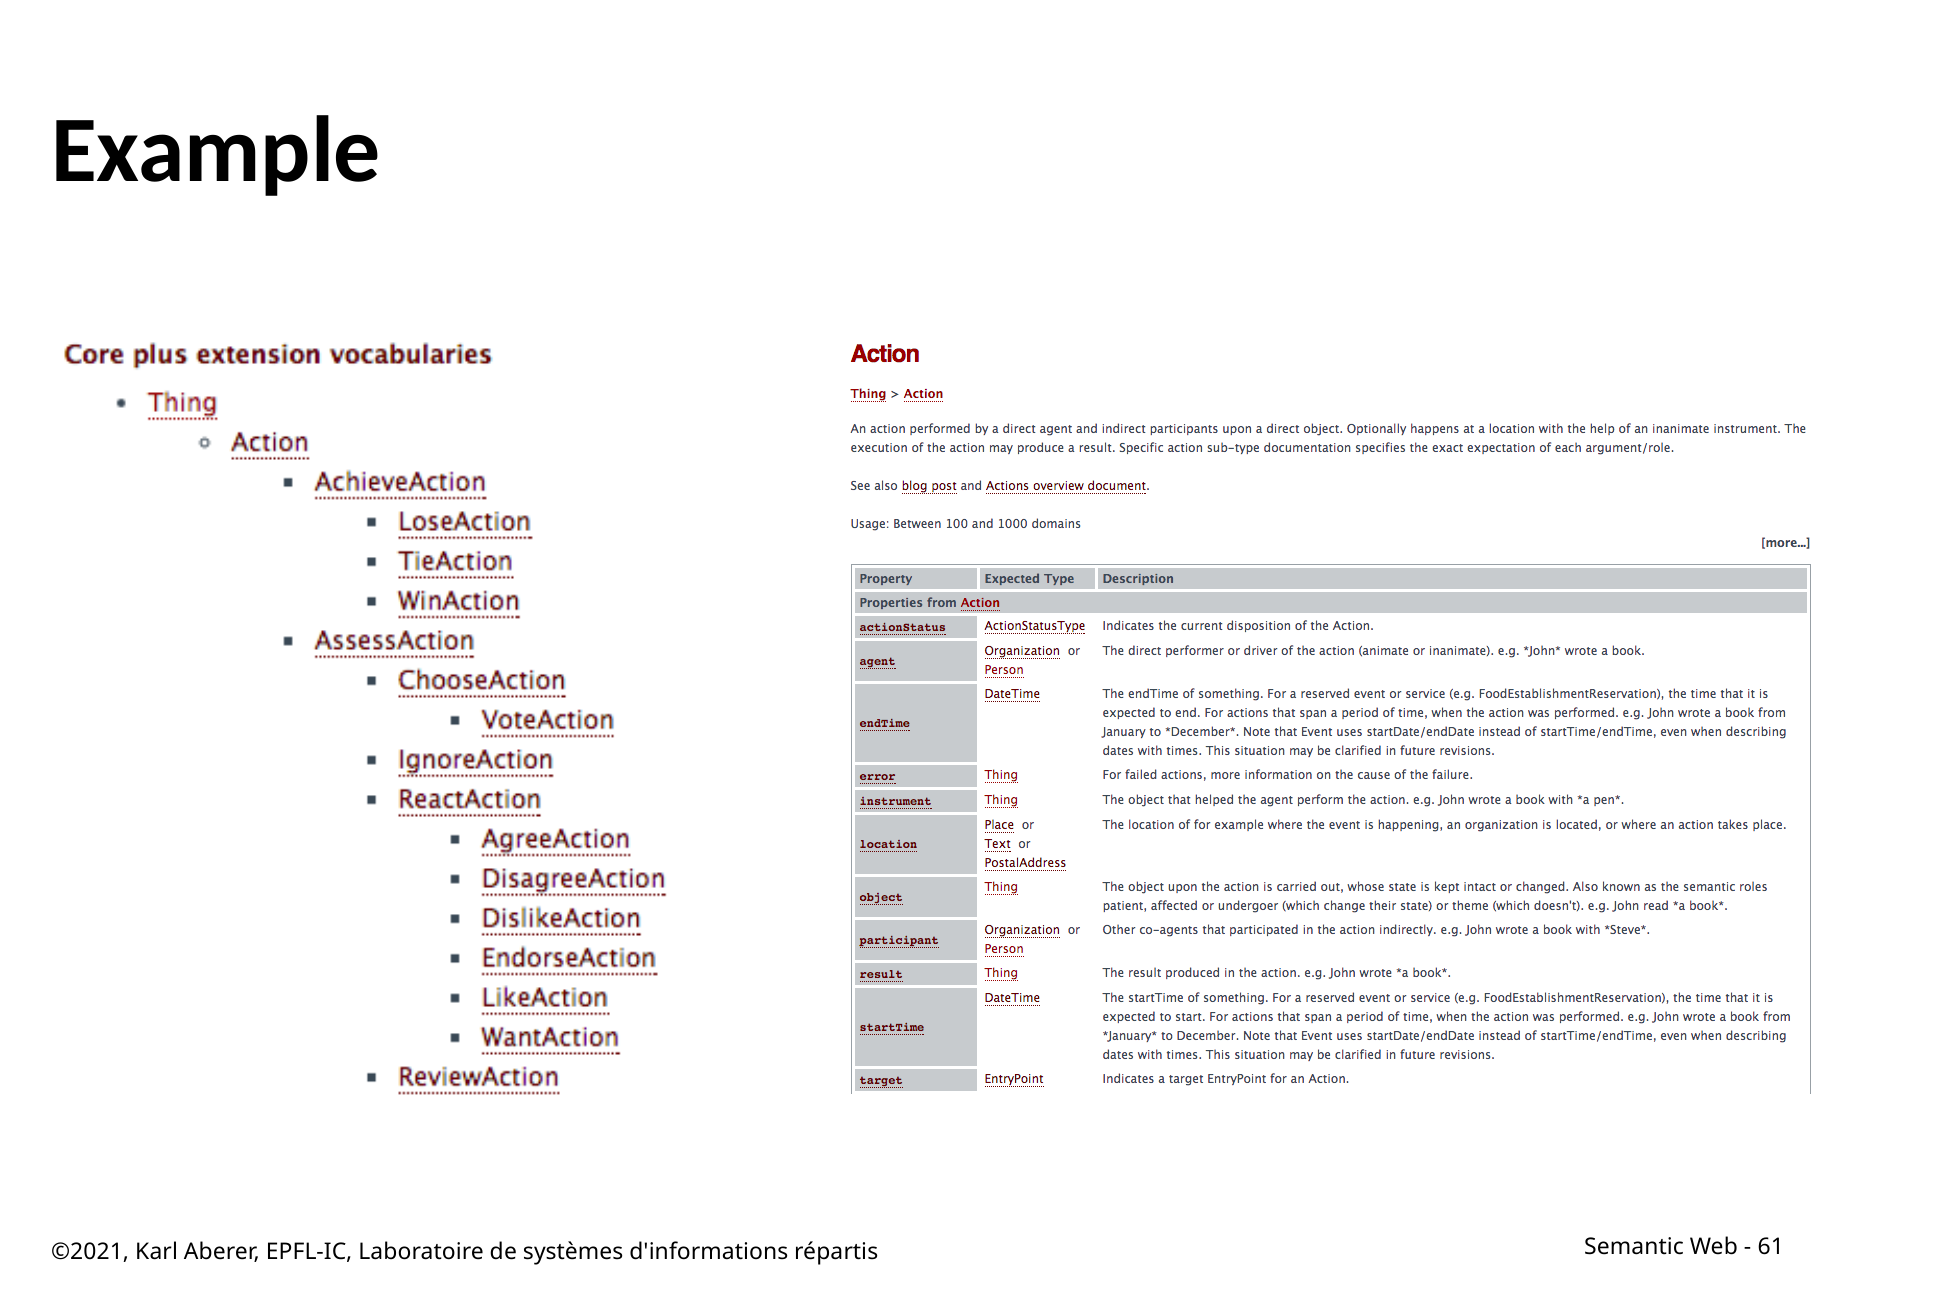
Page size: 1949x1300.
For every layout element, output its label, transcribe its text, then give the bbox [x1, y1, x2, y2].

picture [32, 318, 1876, 1103]
title Example [32, 57, 1803, 232]
footer ©2021, Karl Aberer, EPFL-IC, Laboratoire de systèmes d'informations répartis [32, 1227, 1284, 1271]
